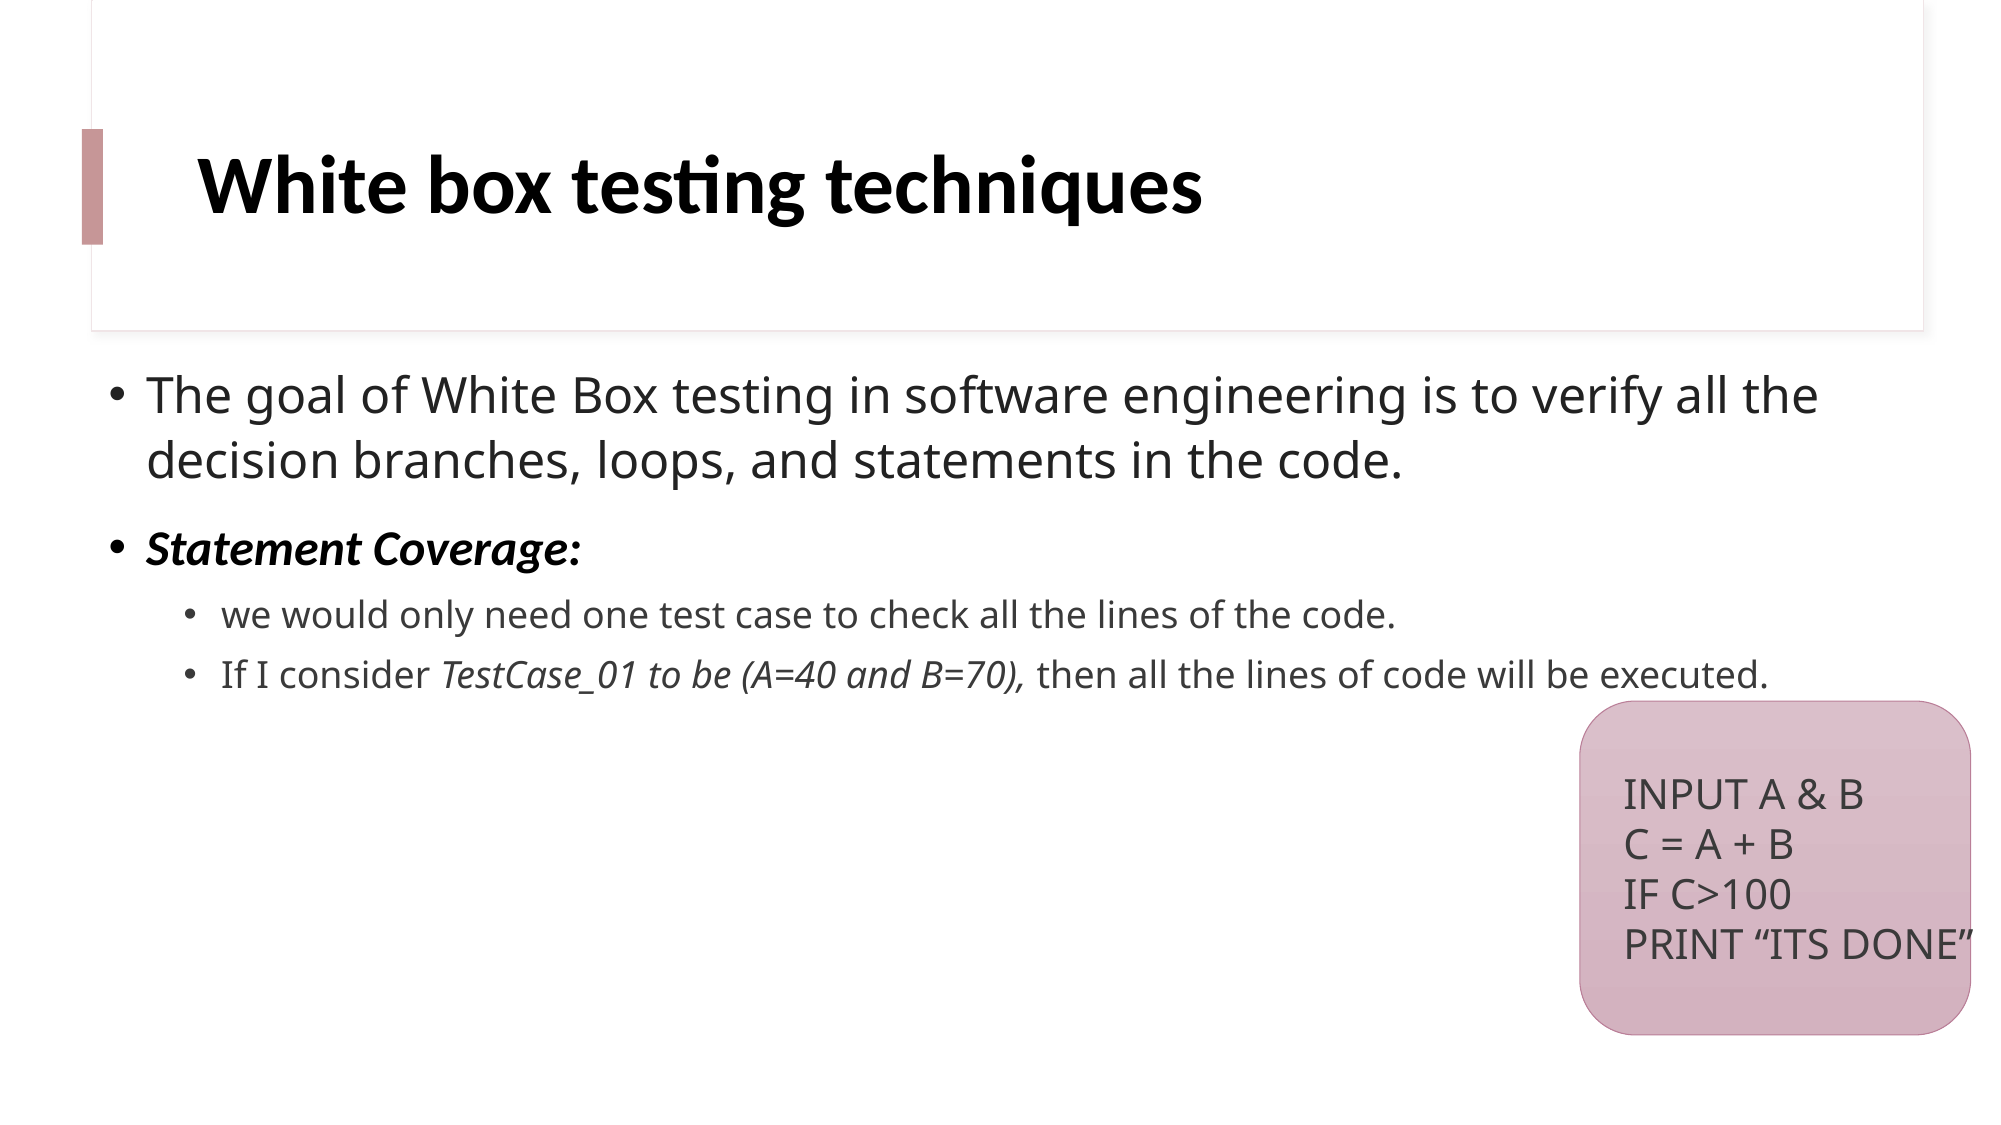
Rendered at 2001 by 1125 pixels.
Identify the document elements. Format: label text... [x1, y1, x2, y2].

title White box testing techniques [183, 90, 1851, 284]
list The goal of White Box testing in software engineering is to verify all the decision branches, loops, and statements in the code. Statement Coverage: we would only need one test case to check all the lines of the code. If I consider TestCase_01 to be (A=40 and B=70), then all the lines of code will be executed. [93, 349, 1920, 1013]
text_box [1579, 701, 1982, 1035]
